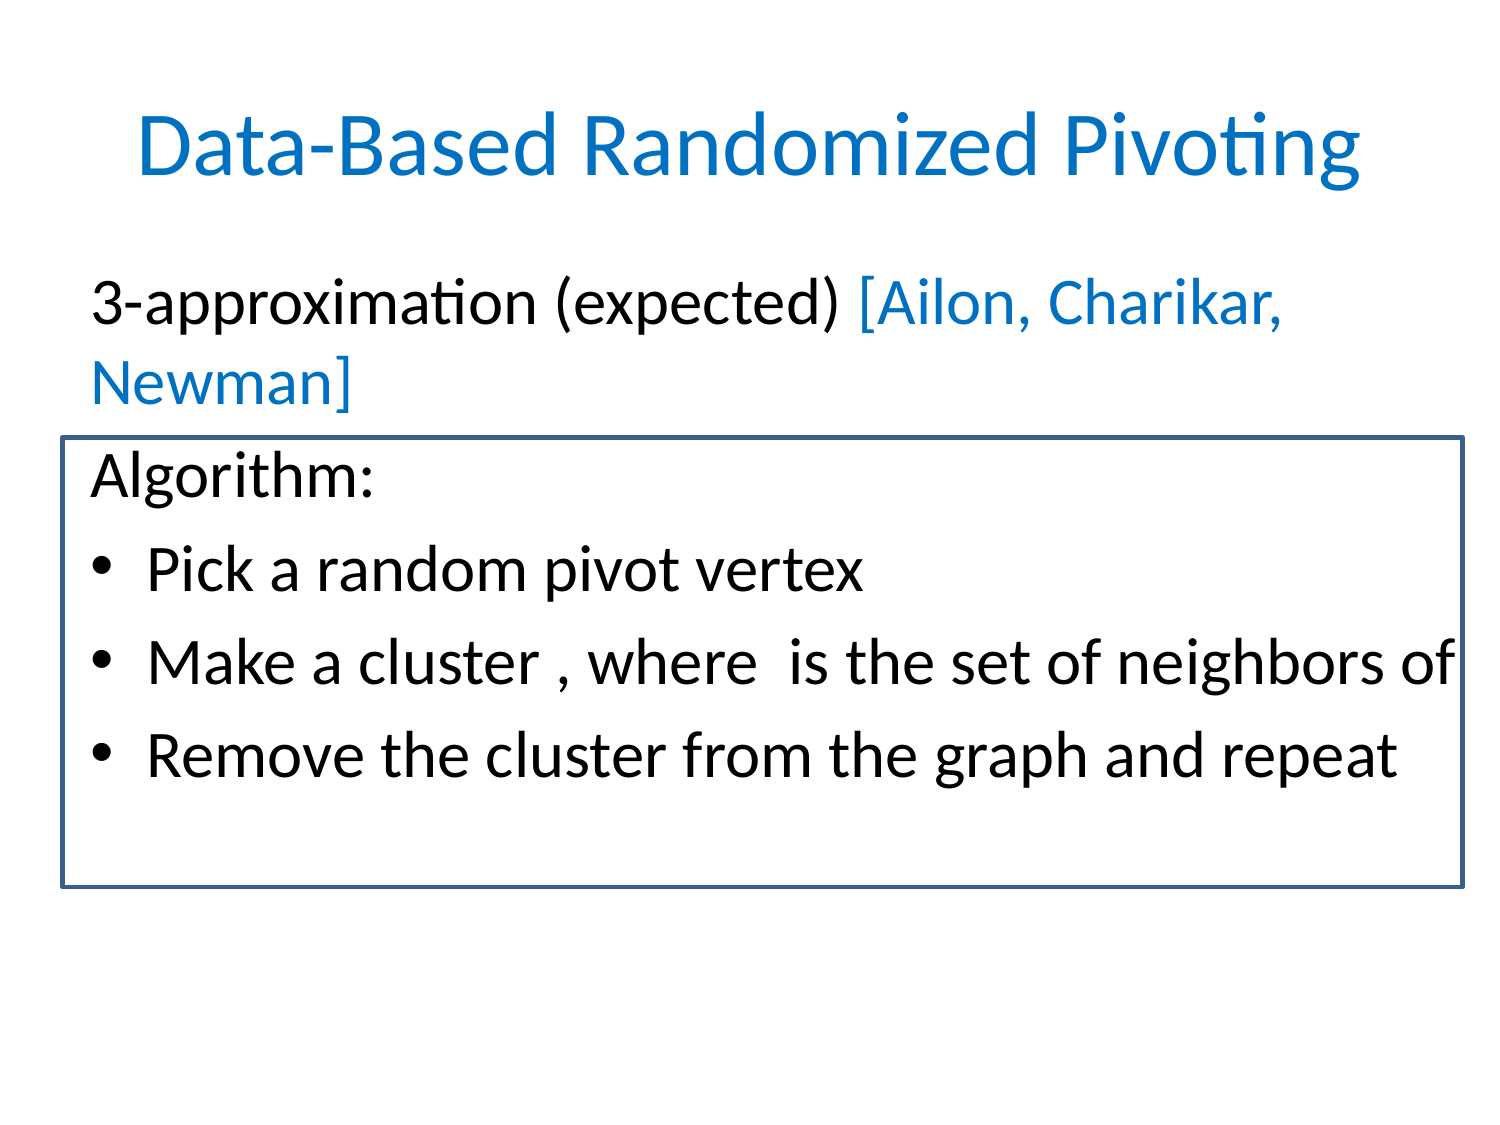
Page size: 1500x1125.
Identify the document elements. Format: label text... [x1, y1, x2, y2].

text_box [60, 435, 1465, 889]
title Data-Based Randomized Pivoting [75, 45, 1425, 233]
